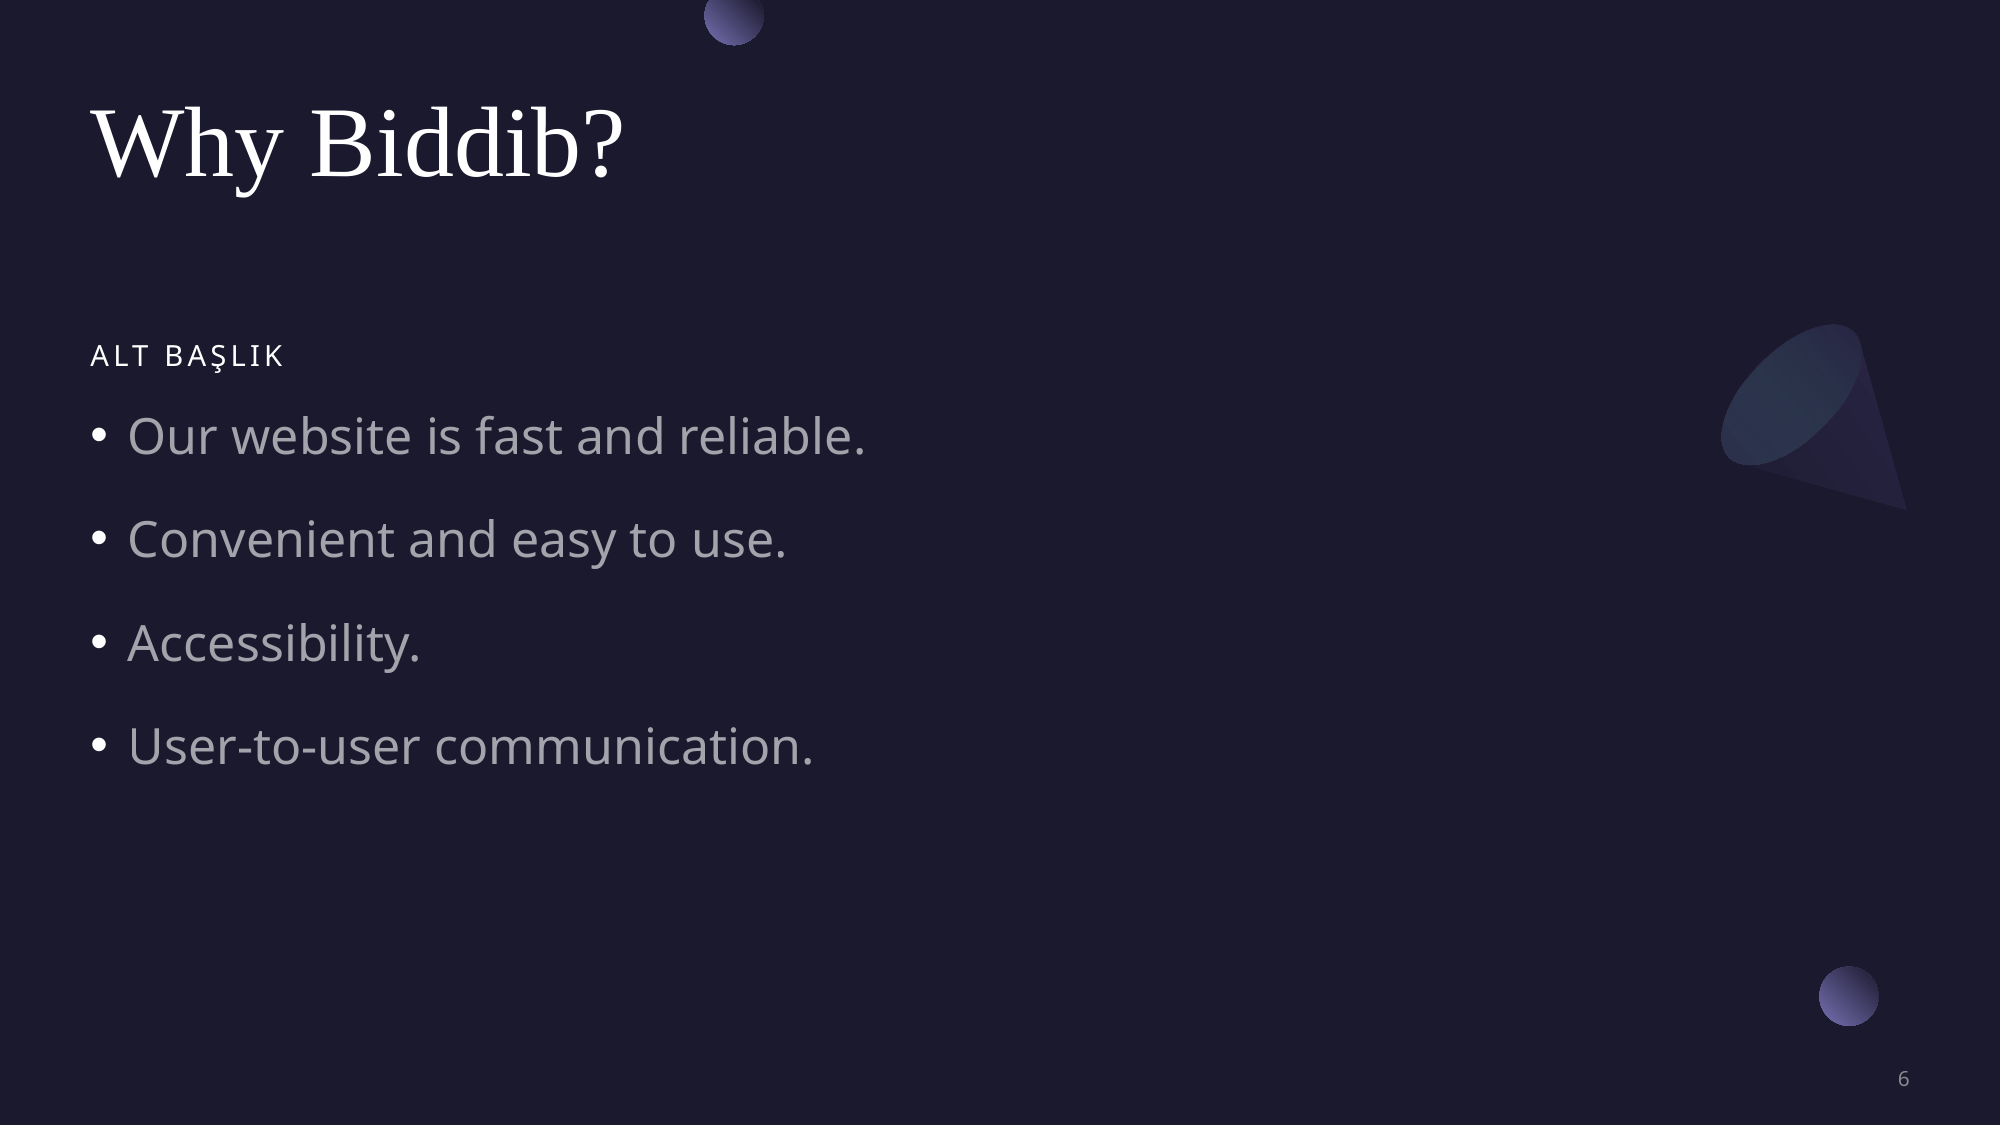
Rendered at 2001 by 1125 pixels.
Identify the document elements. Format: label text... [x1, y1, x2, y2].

list Our website is fast and reliable. Convenient and easy to use. Accessibility. User-to-user communication. [90, 398, 981, 975]
list Alt Başlık [90, 283, 983, 372]
text_box [703, 0, 765, 47]
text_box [1702, 332, 1922, 541]
title Why Biddib? [90, 90, 1911, 309]
slide_number 6 [1632, 1067, 1910, 1093]
